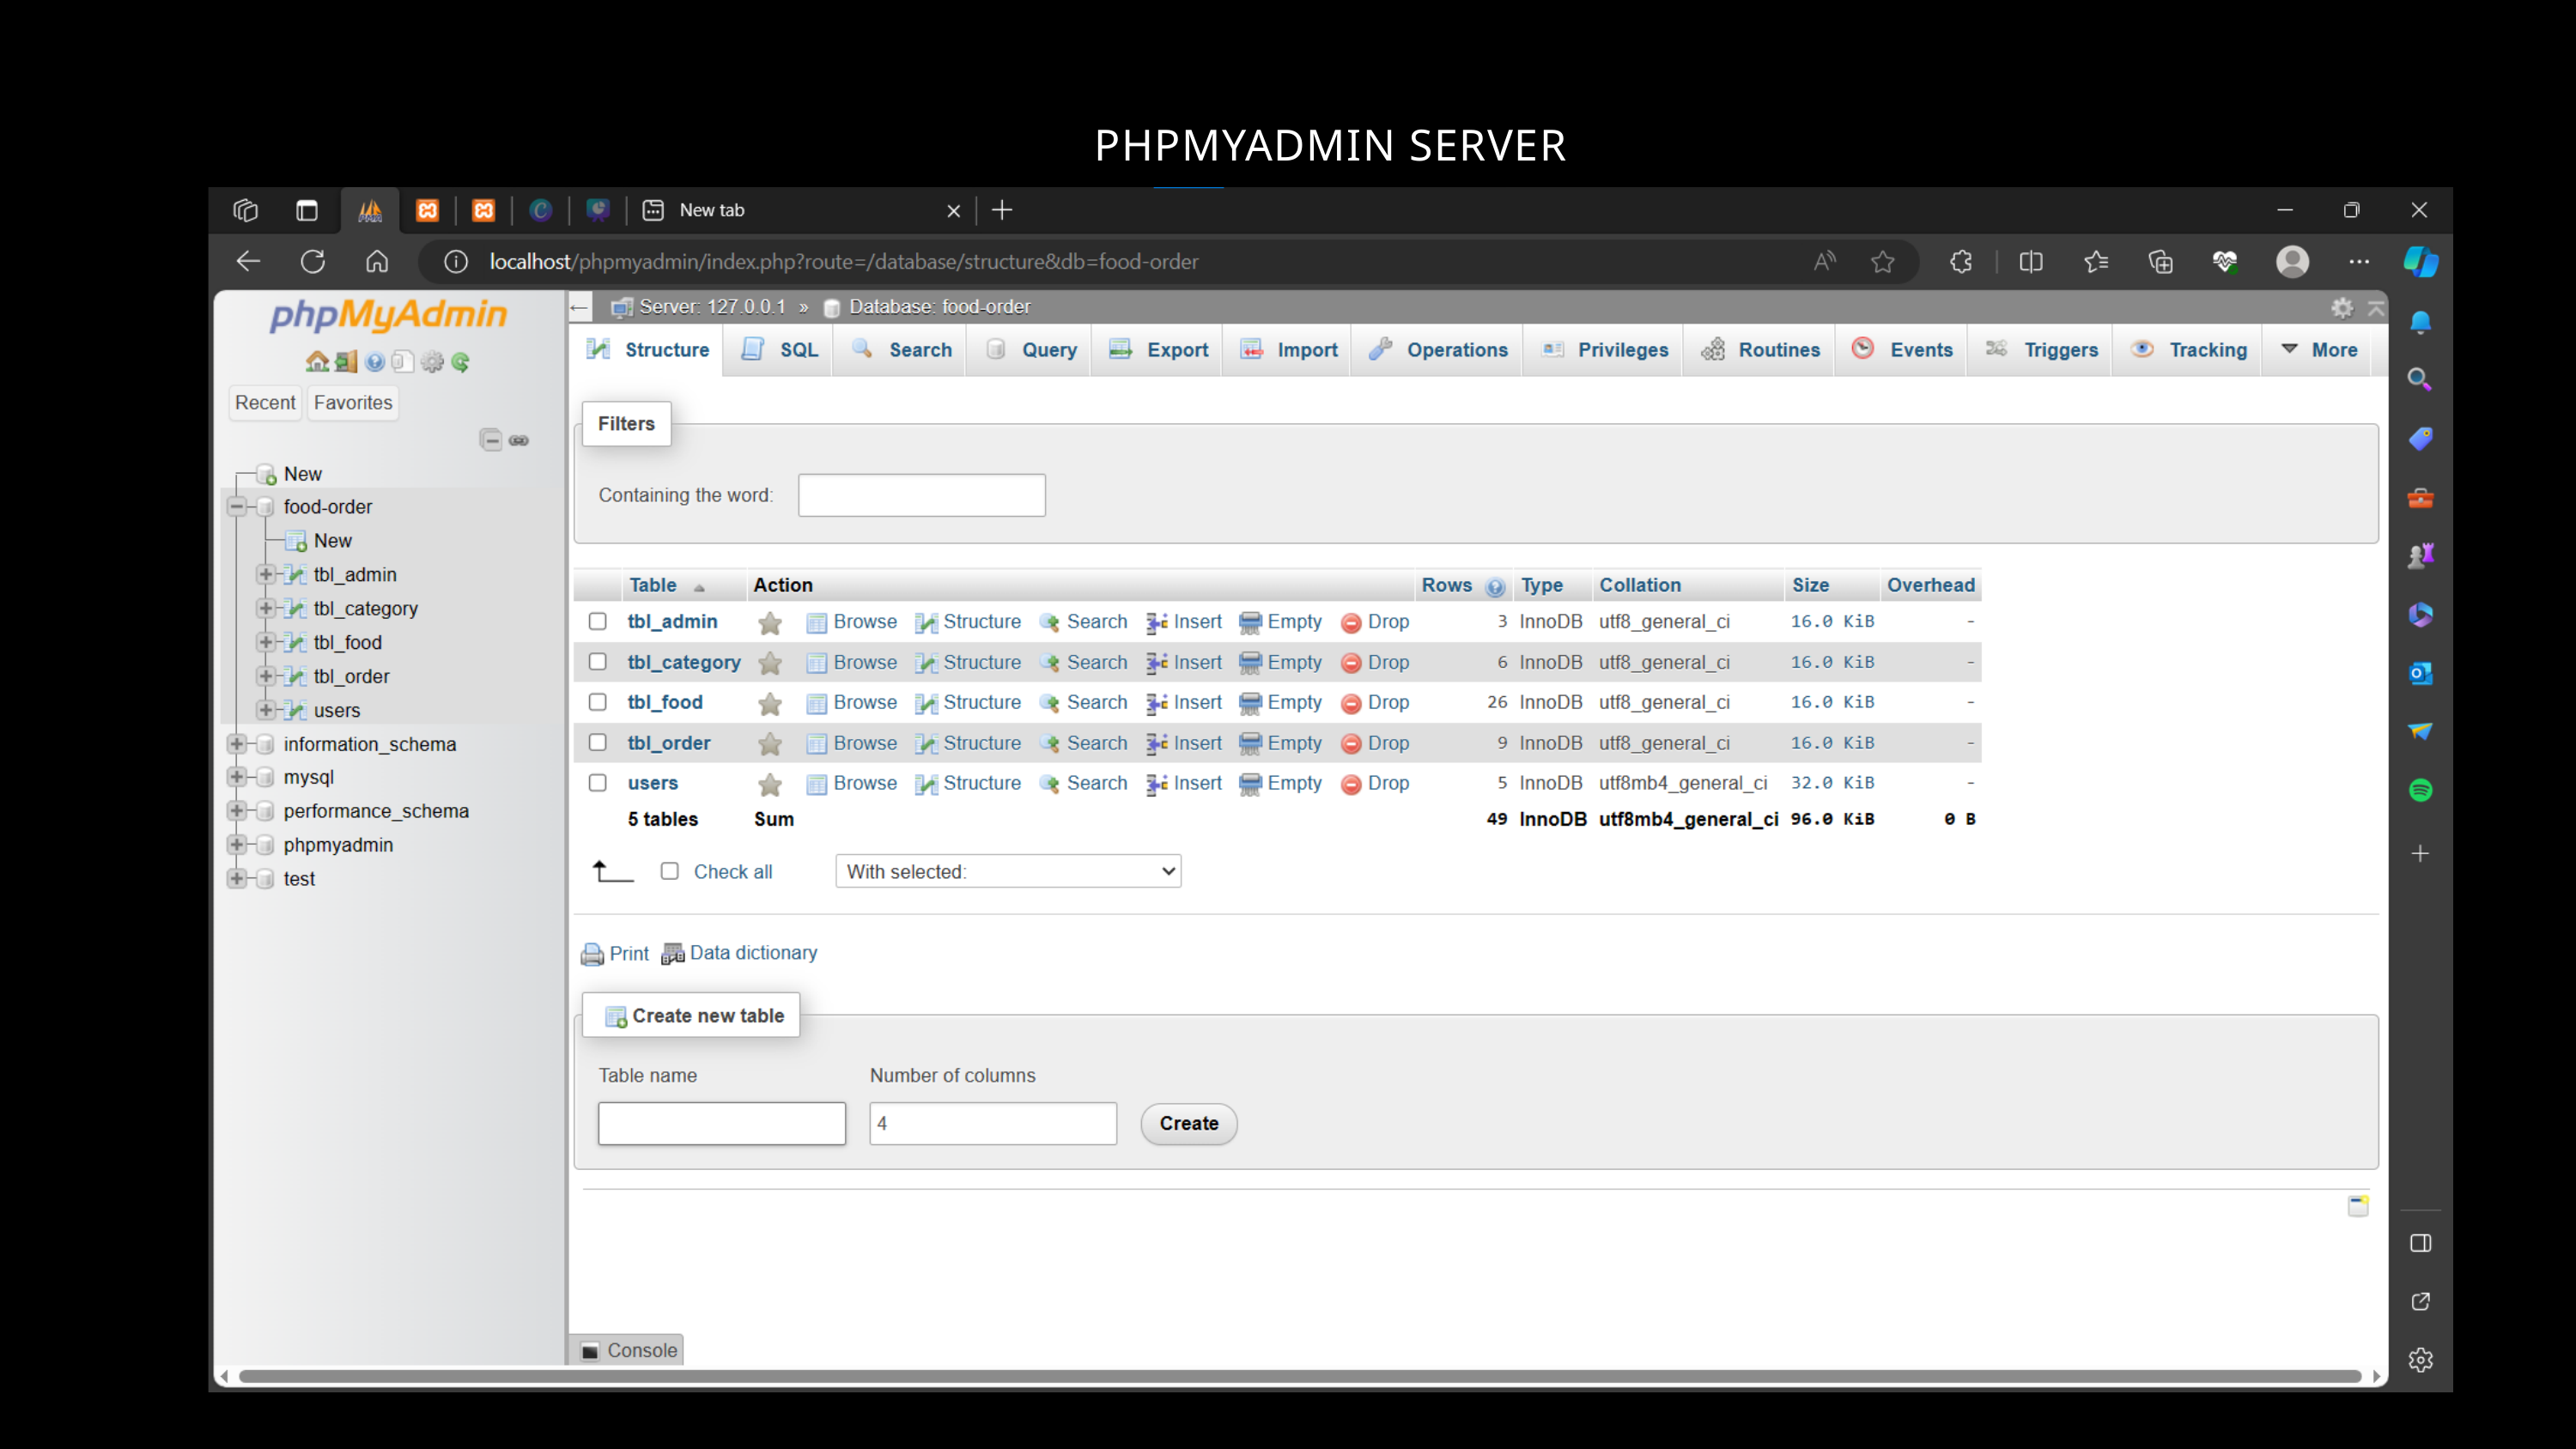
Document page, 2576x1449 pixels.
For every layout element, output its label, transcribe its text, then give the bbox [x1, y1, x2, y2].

text_box [208, 187, 2453, 1392]
text_box PHPMYADMIN SERVER [1078, 122, 1584, 170]
